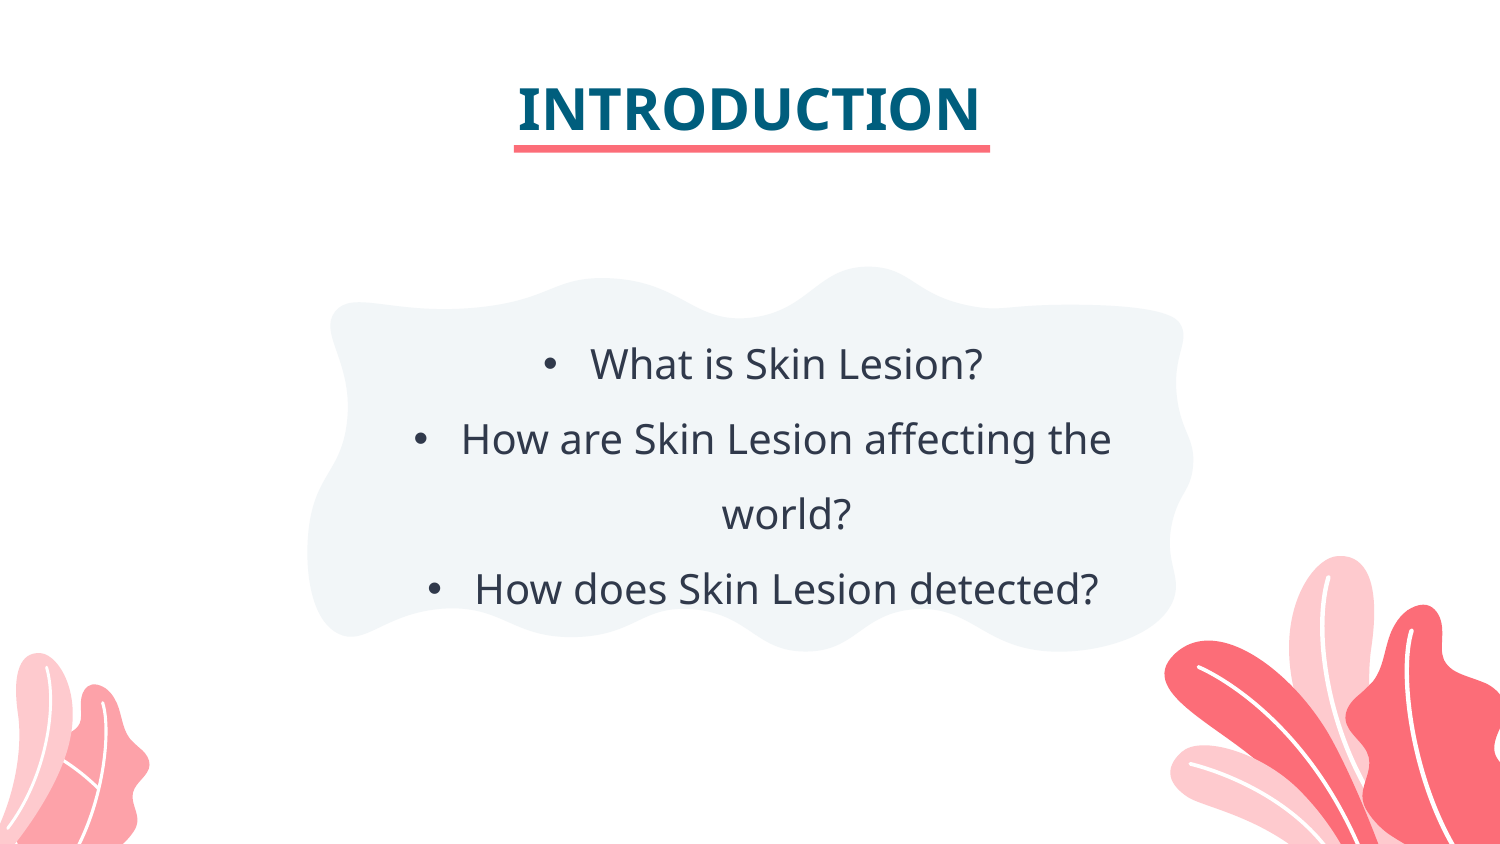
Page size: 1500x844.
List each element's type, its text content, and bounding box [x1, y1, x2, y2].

title INTRODUCTION [117, 57, 1383, 152]
text_box [513, 145, 991, 153]
subtitle What is Skin Lesion? How are Skin Lesion affecting the world? How does Skin Lesion detected? [350, 320, 1177, 607]
